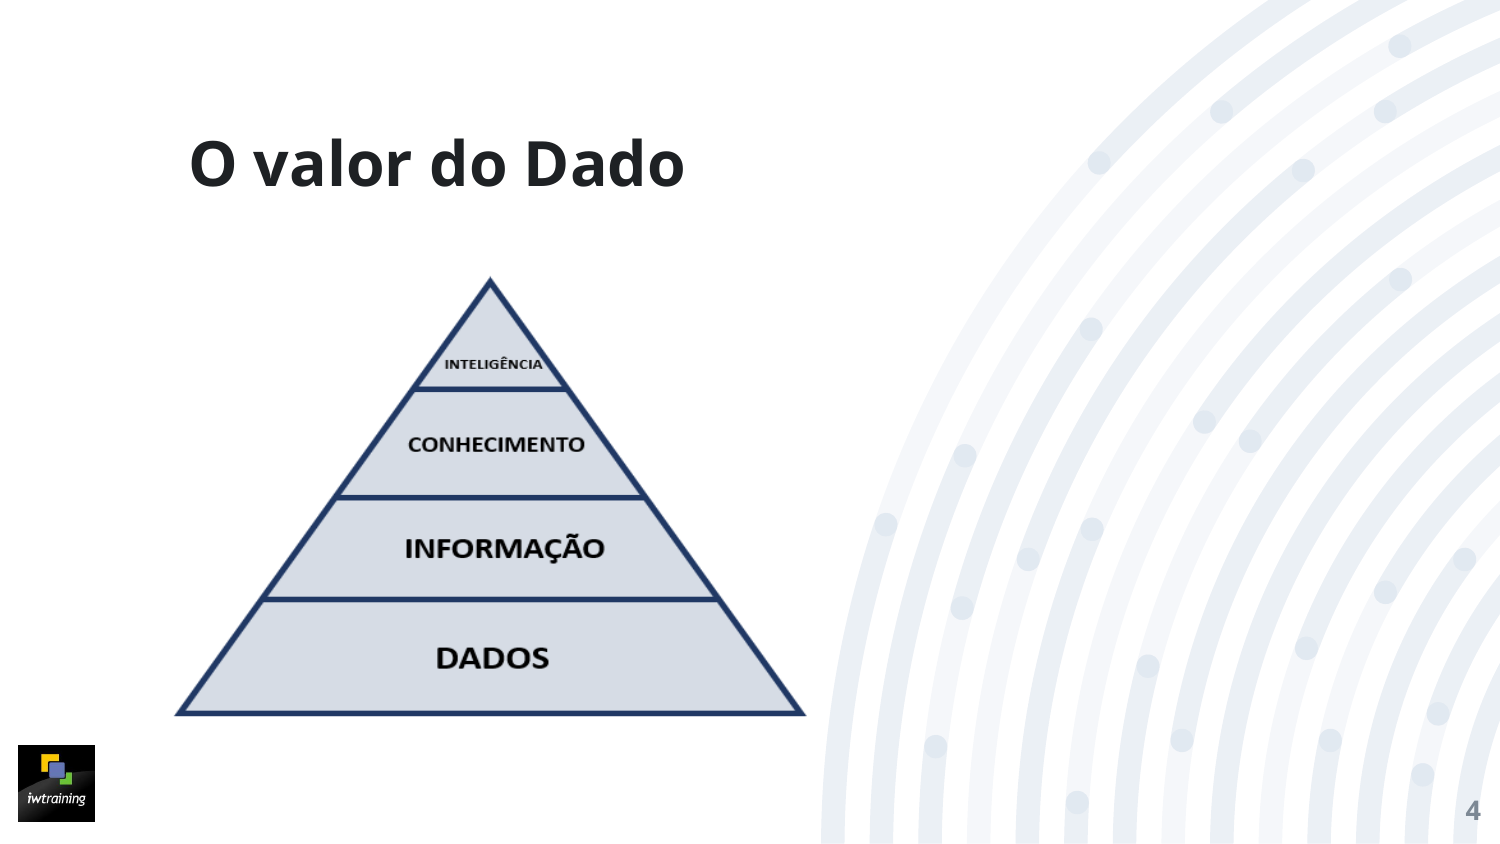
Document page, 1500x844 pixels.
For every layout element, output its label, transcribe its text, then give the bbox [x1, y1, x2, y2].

picture [169, 266, 817, 725]
slide_number 4 [1391, 779, 1482, 844]
title O valor do Dado [188, 134, 798, 200]
picture [18, 745, 95, 822]
